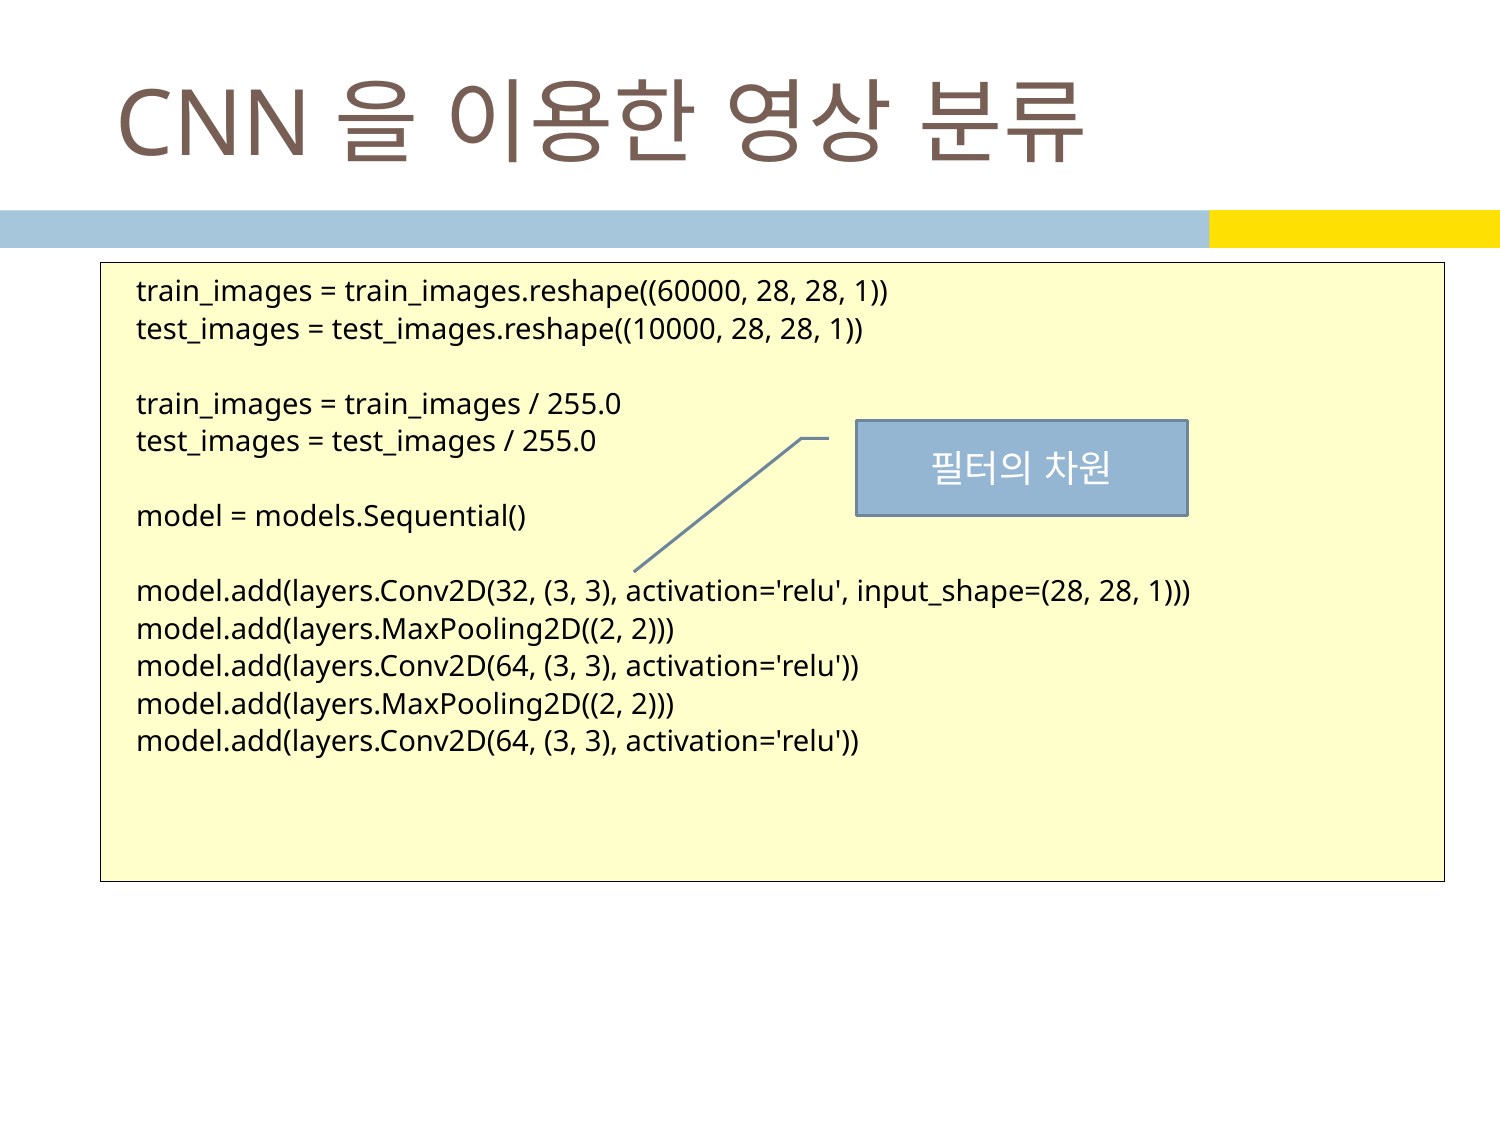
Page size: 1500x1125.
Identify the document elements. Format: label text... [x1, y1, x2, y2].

title CNN을 이용한 영상 분류 [100, 37, 1438, 200]
text_box train_images = train_images.reshape((60000, 28, 28, 1)) test_images = test_images.reshape((10000, 28, 28, 1)) train_images = train_images / 255.0 test_images = test_images / 255.0 model = models.Sequential() model.add(layers.Conv2D(32, (3, 3), activation='relu', input_shape=(28, 28, 1))) model.add(layers.MaxPooling2D((2, 2))) model.add(layers.Conv2D(64, (3, 3), activation='relu')) model.add(layers.MaxPooling2D((2, 2))) model.add(layers.Conv2D(64, (3, 3), activation='relu')) [100, 262, 1445, 882]
text_box 필터의 차원 [632, 436, 829, 574]
text_box 필터의 차원 [855, 419, 1189, 517]
